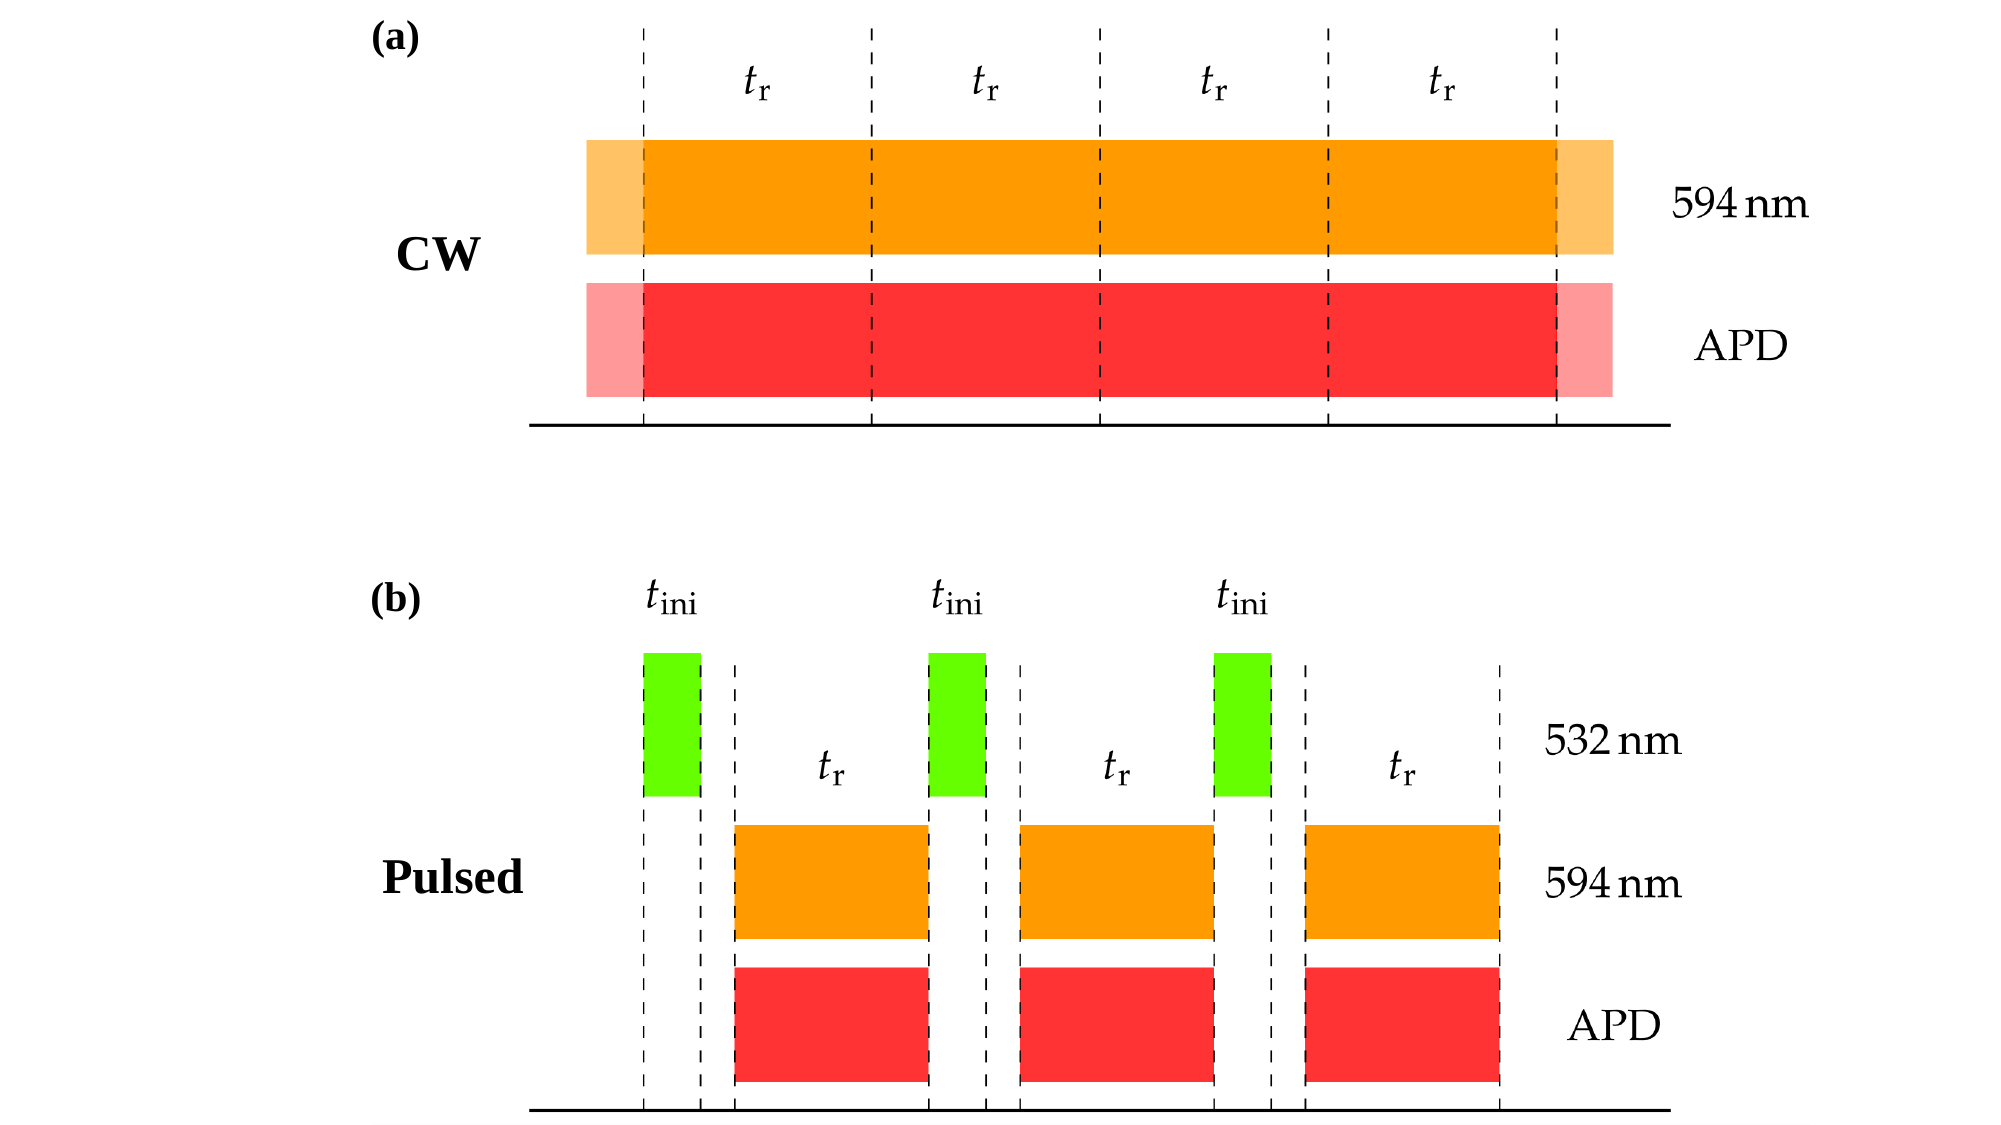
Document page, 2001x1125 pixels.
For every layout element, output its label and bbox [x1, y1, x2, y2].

text_box [339, 0, 1847, 1125]
